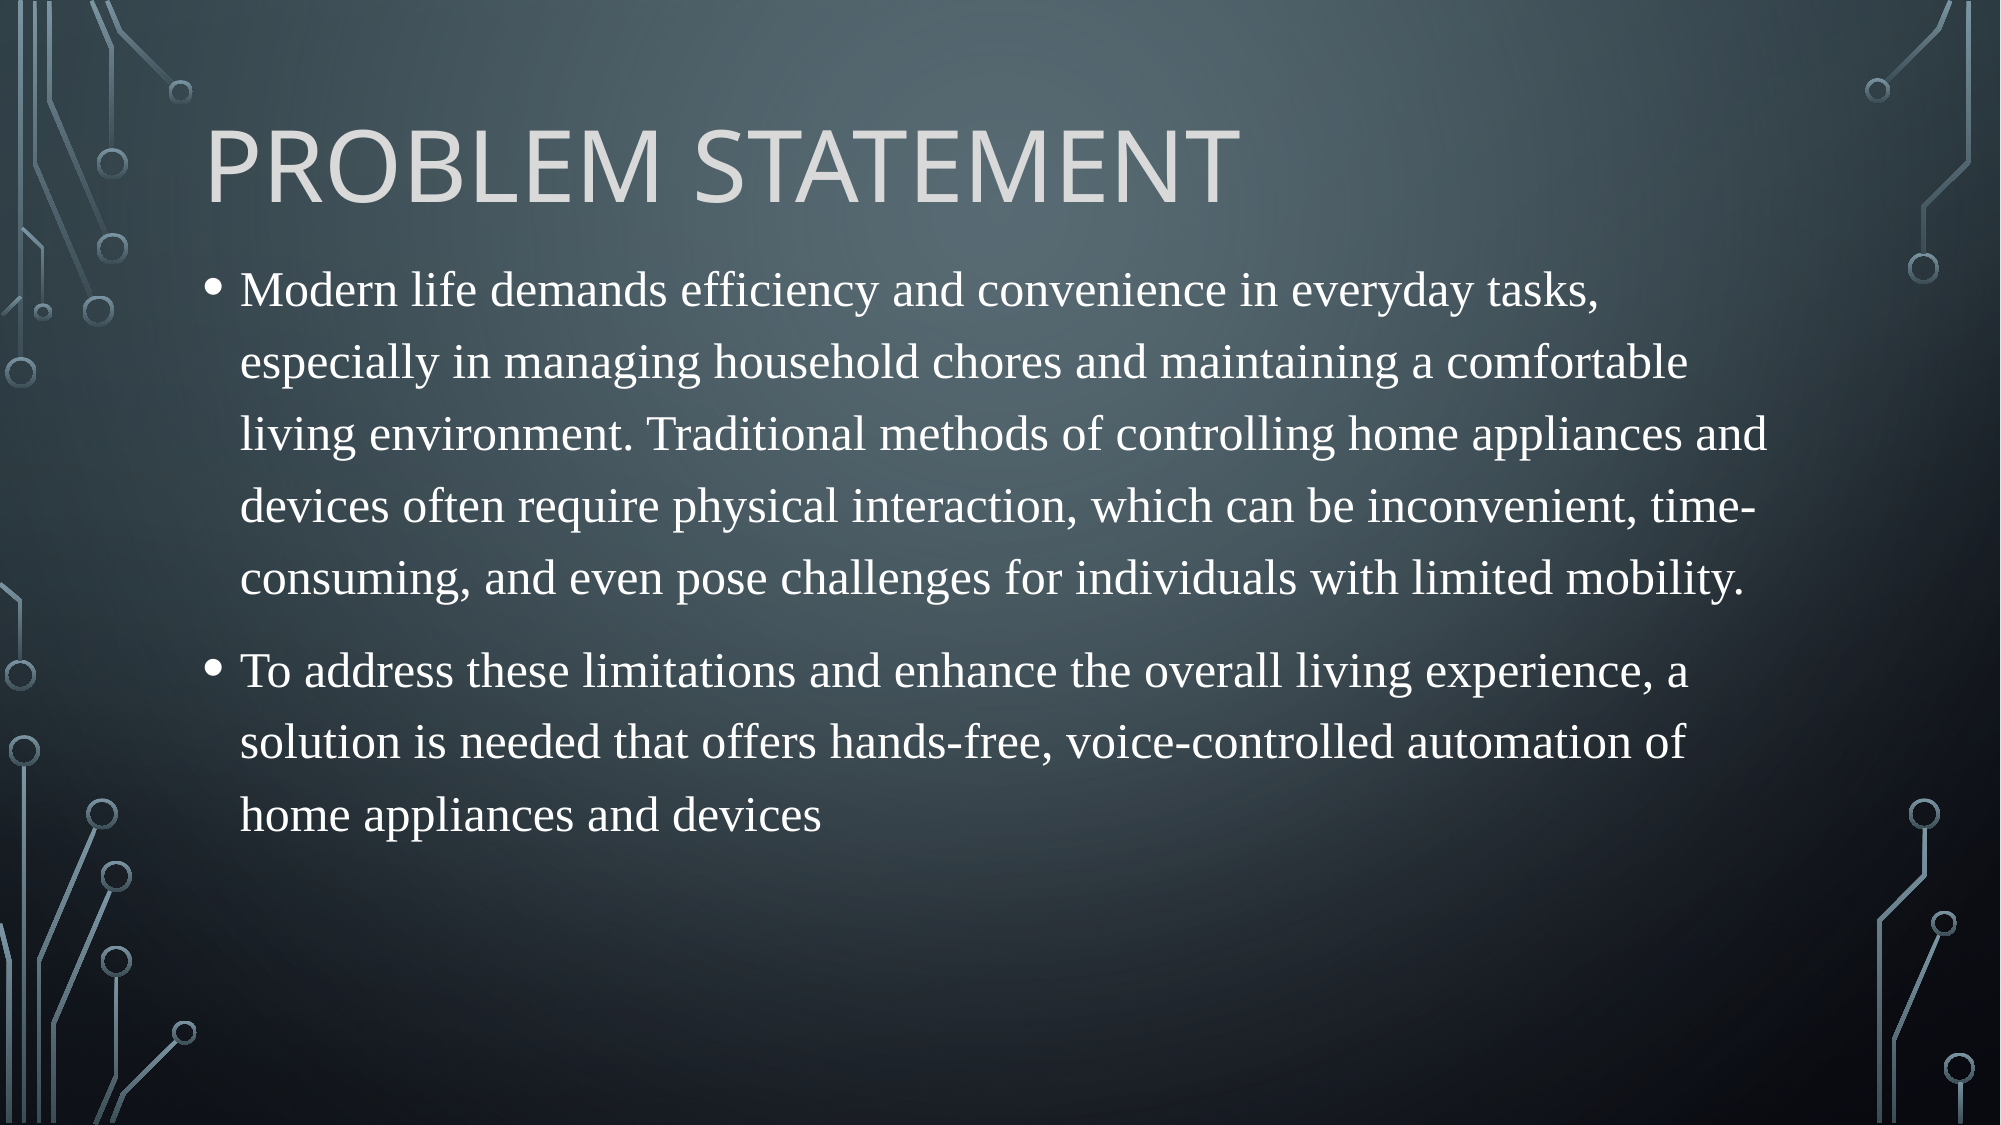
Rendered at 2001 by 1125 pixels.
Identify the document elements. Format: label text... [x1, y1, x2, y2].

list Modern life demands efficiency and convenience in everyday tasks, especially in managing household chores and maintaining a comfortable living environment. Traditional methods of controlling home appliances and devices often require physical interaction, which can be inconvenient, time-consuming, and even pose challenges for individuals with limited mobility. To address these limitations and enhance the overall living experience, a solution is needed that offers hands-free, voice-controlled automation of home appliances and devices [187, 236, 1813, 917]
title Problem Statement [187, 66, 1813, 236]
